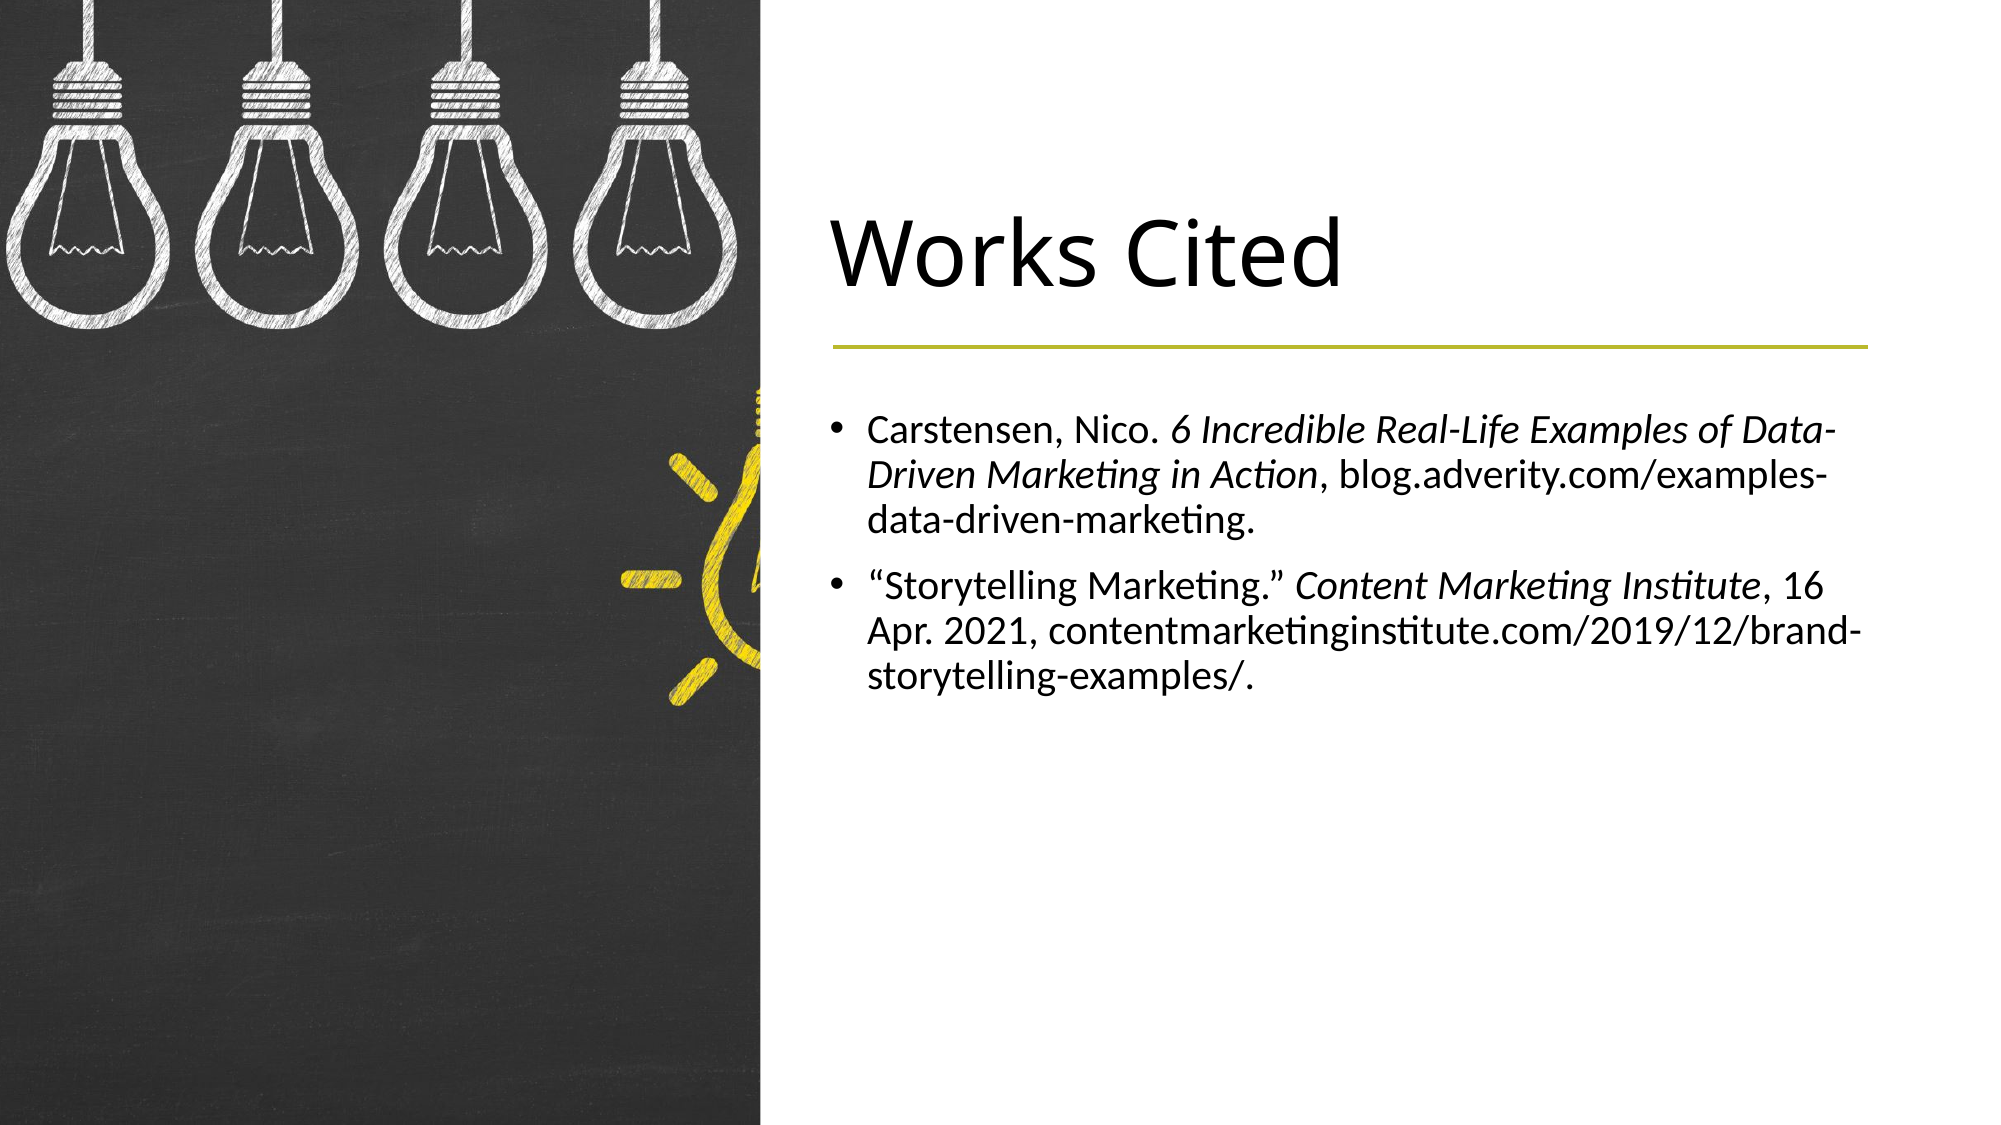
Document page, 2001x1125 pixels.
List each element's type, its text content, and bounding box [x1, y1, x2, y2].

picture [0, 0, 761, 1125]
list Carstensen, Nico. 6 Incredible Real-Life Examples of Data-Driven Marketing in Action, blog.adverity.com/examples-data-driven-marketing. “Storytelling Marketing.” Content Marketing Institute, 16 Apr. 2021, contentmarketinginstitute.com/2019/12/brand-storytelling-examples/. [814, 399, 1895, 1021]
title Works Cited [814, 103, 1895, 315]
